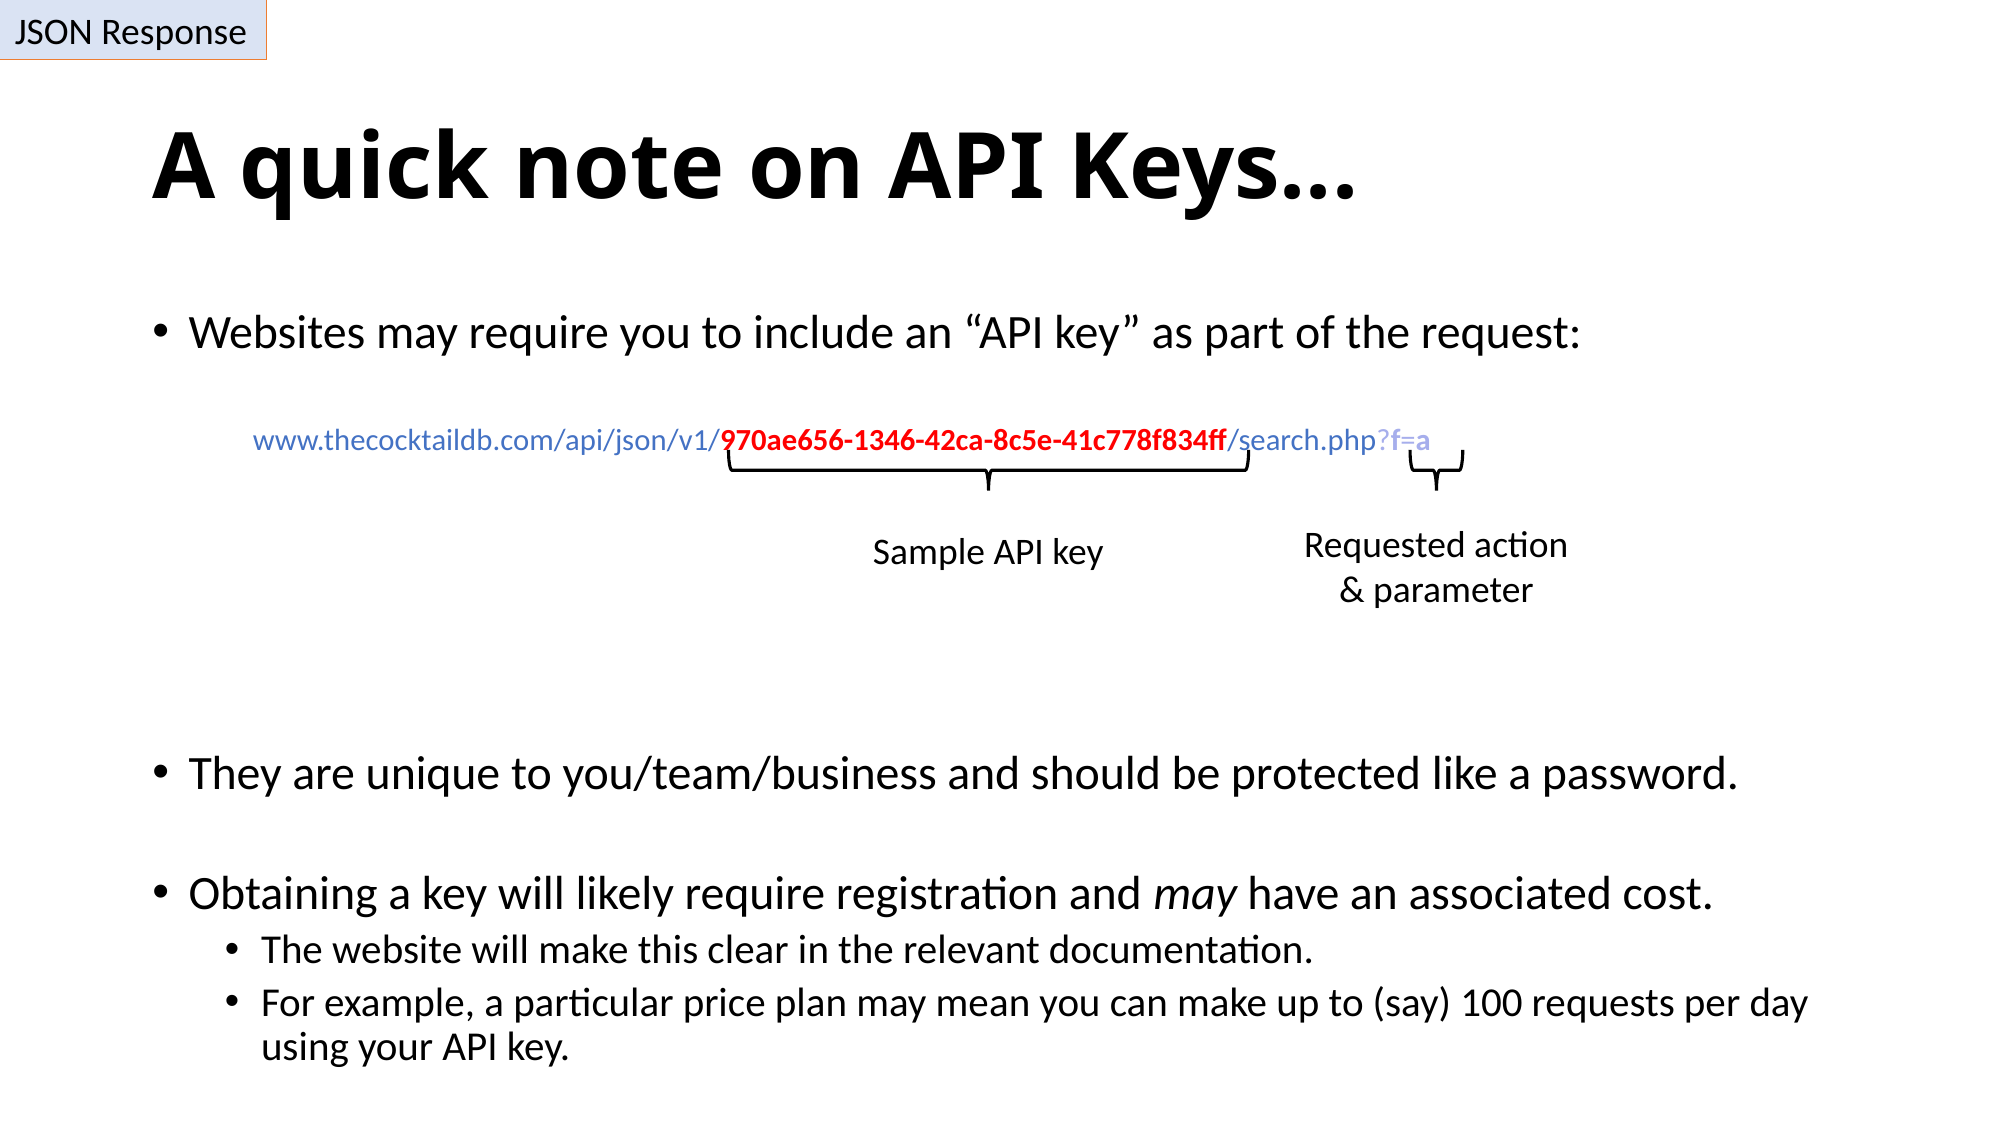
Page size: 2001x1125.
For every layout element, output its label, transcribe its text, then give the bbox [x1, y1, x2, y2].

list Websites may require you to include an “API key” as part of the request: www.thecocktaildb.com/api/json/v1/970ae656-1346-42ca-8c5e-41c778f834ff/search.php?f=a They are unique to you/team/business and should be protected like a password. Obtaining a key will likely require registration and may have an associated cost. The website will make this clear in the relevant documentation. For example, a particular price plan may mean you can make up to (say) 100 requests per day using your API key. [137, 299, 1863, 1078]
text_box JSON Response [0, 0, 267, 60]
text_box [728, 449, 1587, 619]
title A quick note on API Keys... [137, 59, 1863, 278]
